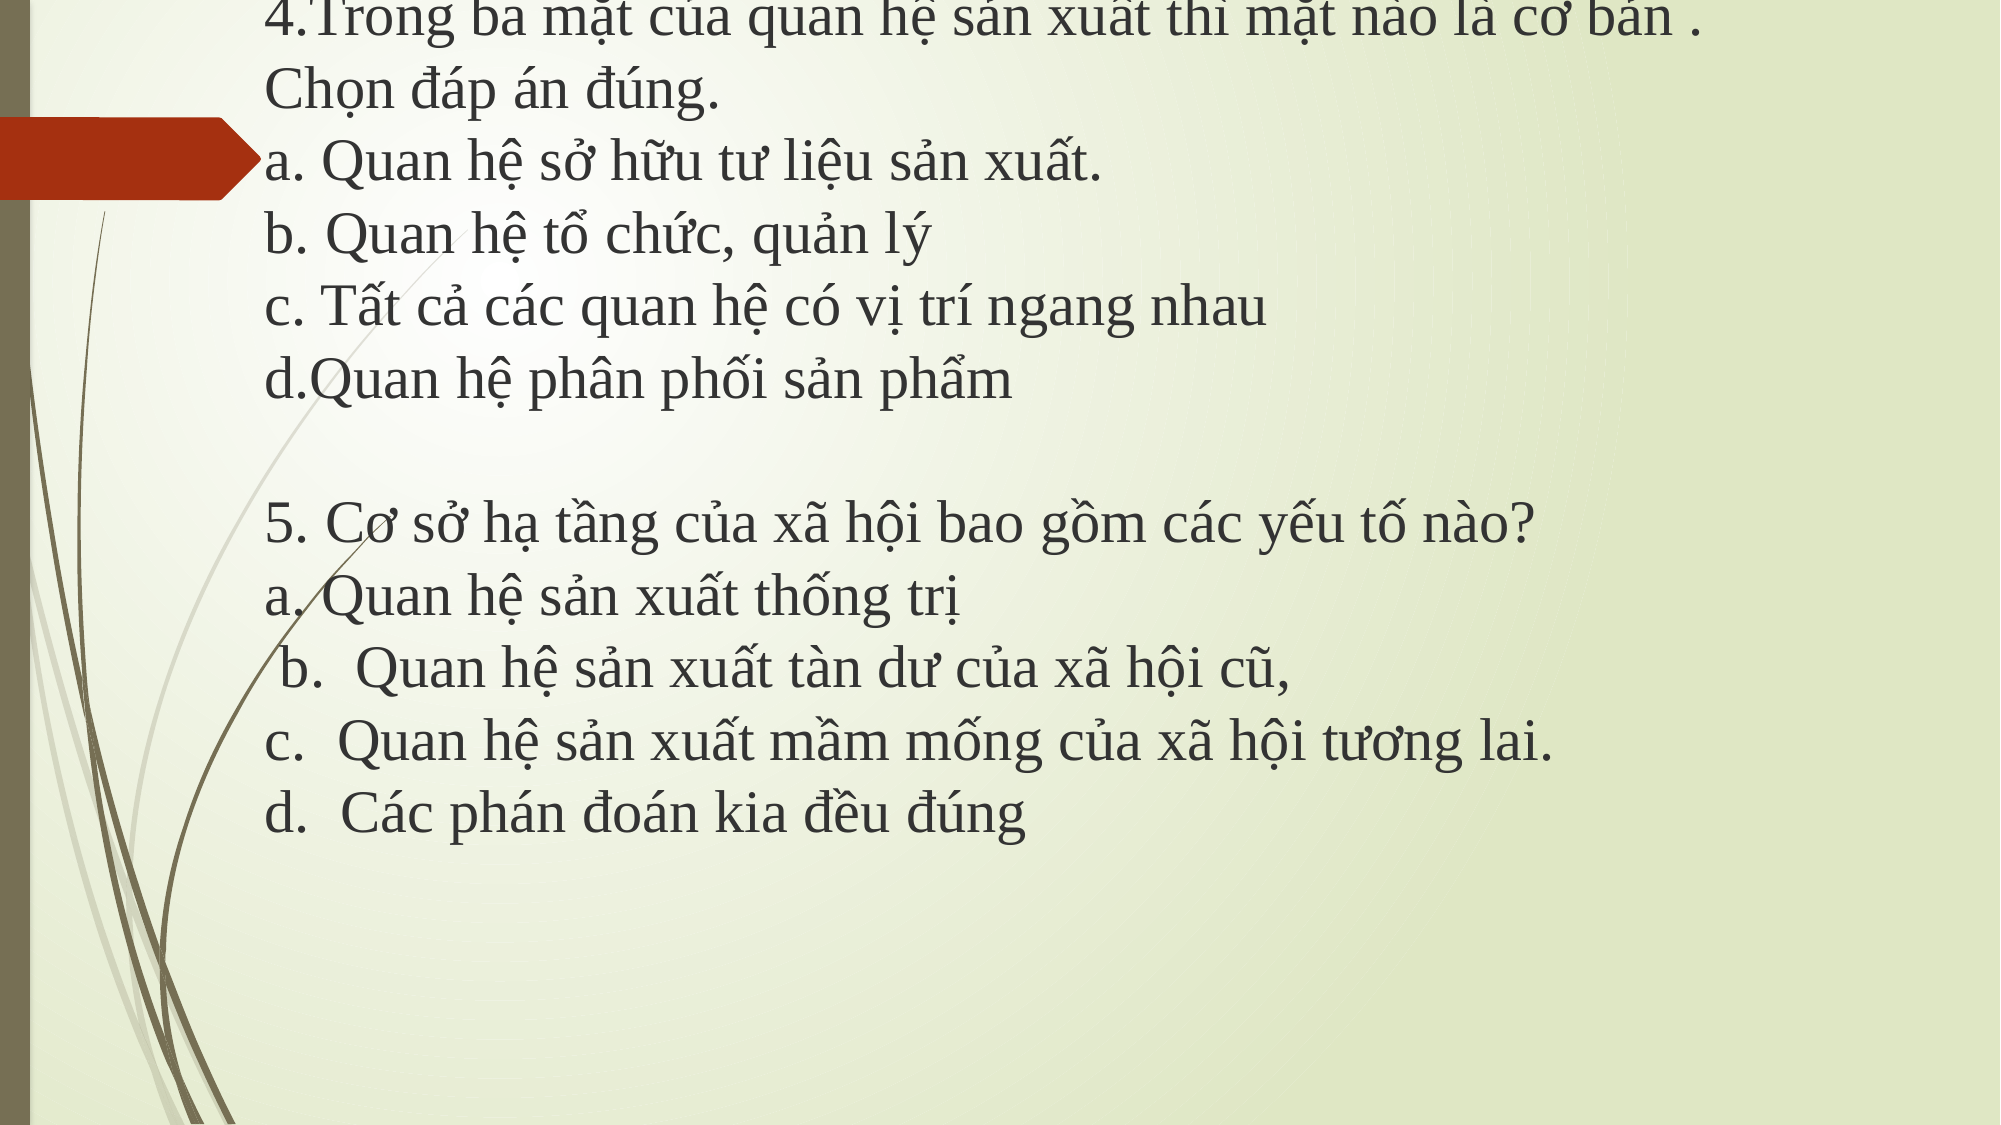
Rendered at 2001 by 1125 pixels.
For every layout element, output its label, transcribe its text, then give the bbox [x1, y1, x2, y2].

text_box 4.Trong ba mặt của quan hệ sản xuất thì mặt nào là cơ bản . Chọn đáp án đúng. a. Quan hệ sở hữu tư liệu sản xuất. b. Quan hệ tổ chức, quản lý c. Tất cả các quan hệ có vị trí ngang nhau d.Quan hệ phân phối sản phẩm 5. Cơ sở hạ tầng của xã hội bao gồm các yếu tố nào? a. Quan hệ sản xuất thống trị b. Quan hệ sản xuất tàn dư của xã hội cũ, c. Quan hệ sản xuất mầm mống của xã hội tương lai. d. Các phán đoán kia đều đúng [249, 0, 1750, 853]
